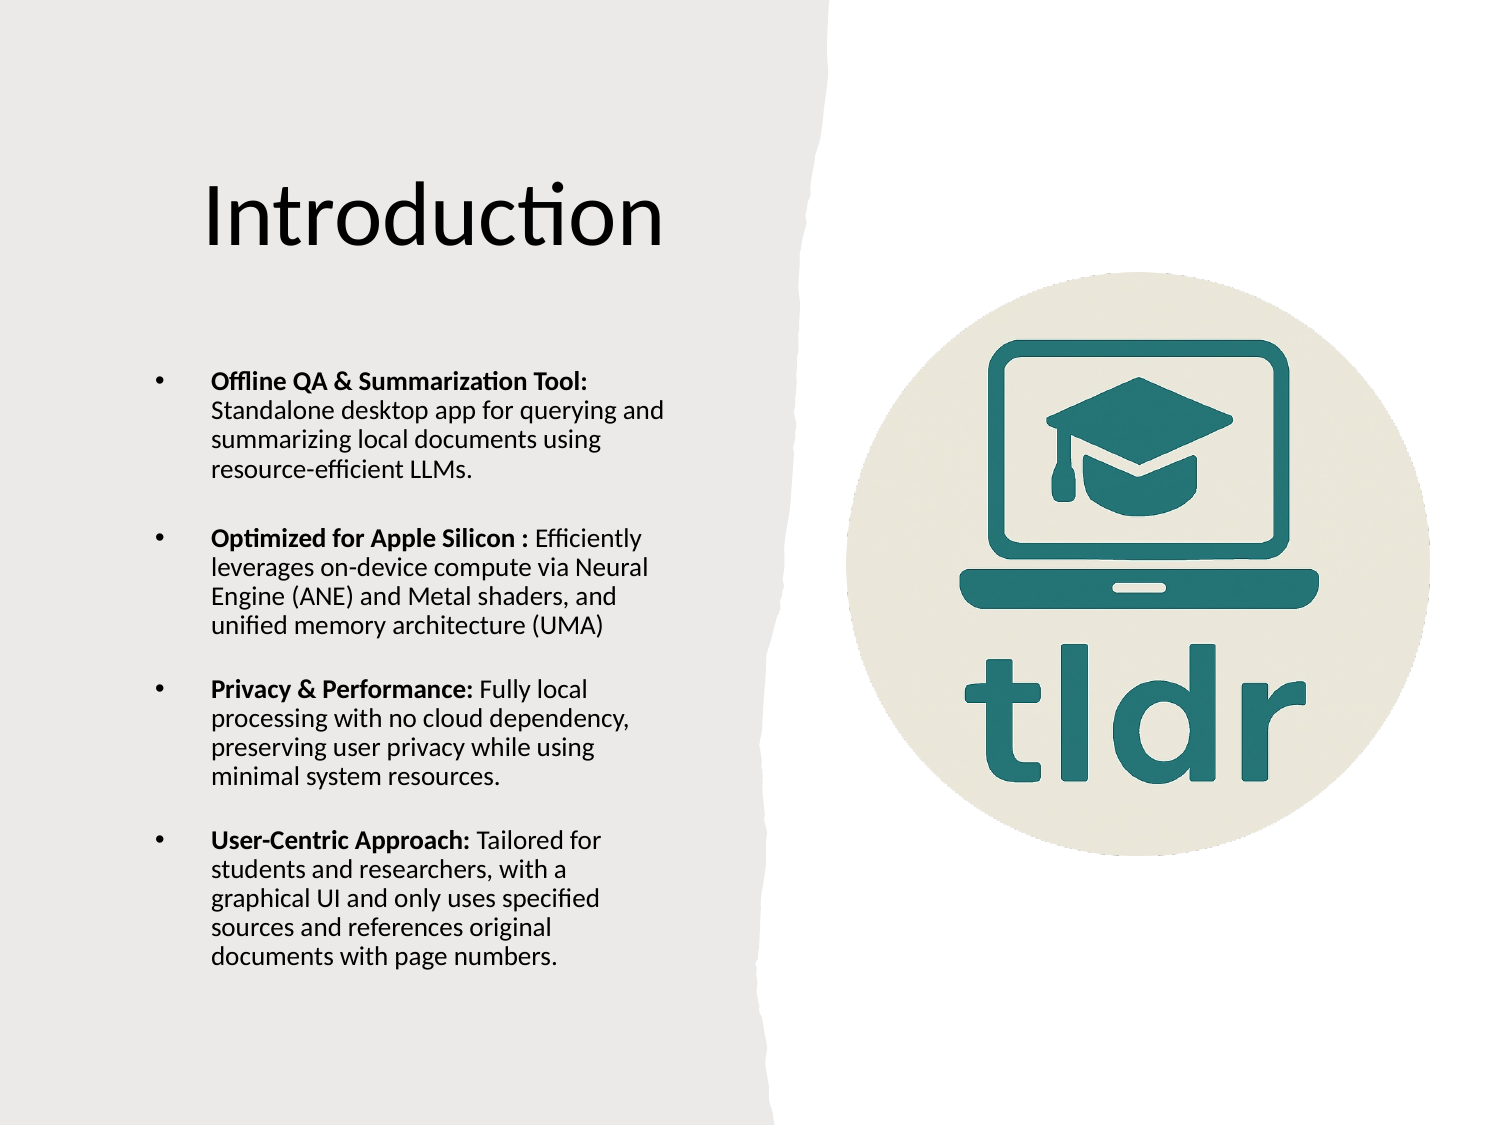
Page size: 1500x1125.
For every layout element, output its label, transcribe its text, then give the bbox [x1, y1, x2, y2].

list Offline QA & Summarization Tool: Standalone desktop app for querying and summarizing local documents using resource-efficient LLMs. Optimized for Apple Silicon : Efficiently leverages on-device compute via Neural Engine (ANE) and Metal shaders, and unified memory architecture (UMA) Privacy & Performance: Fully local processing with no cloud dependency, preserving user privacy while using minimal system resources. User-Centric Approach: Tailored for students and researchers, with a graphical UI and only uses specified sources and references original documents with page numbers. [139, 359, 686, 1002]
text_box [758, 0, 1500, 1125]
title Introduction [139, 99, 729, 319]
picture [846, 272, 1430, 856]
text_box [0, 0, 832, 1125]
